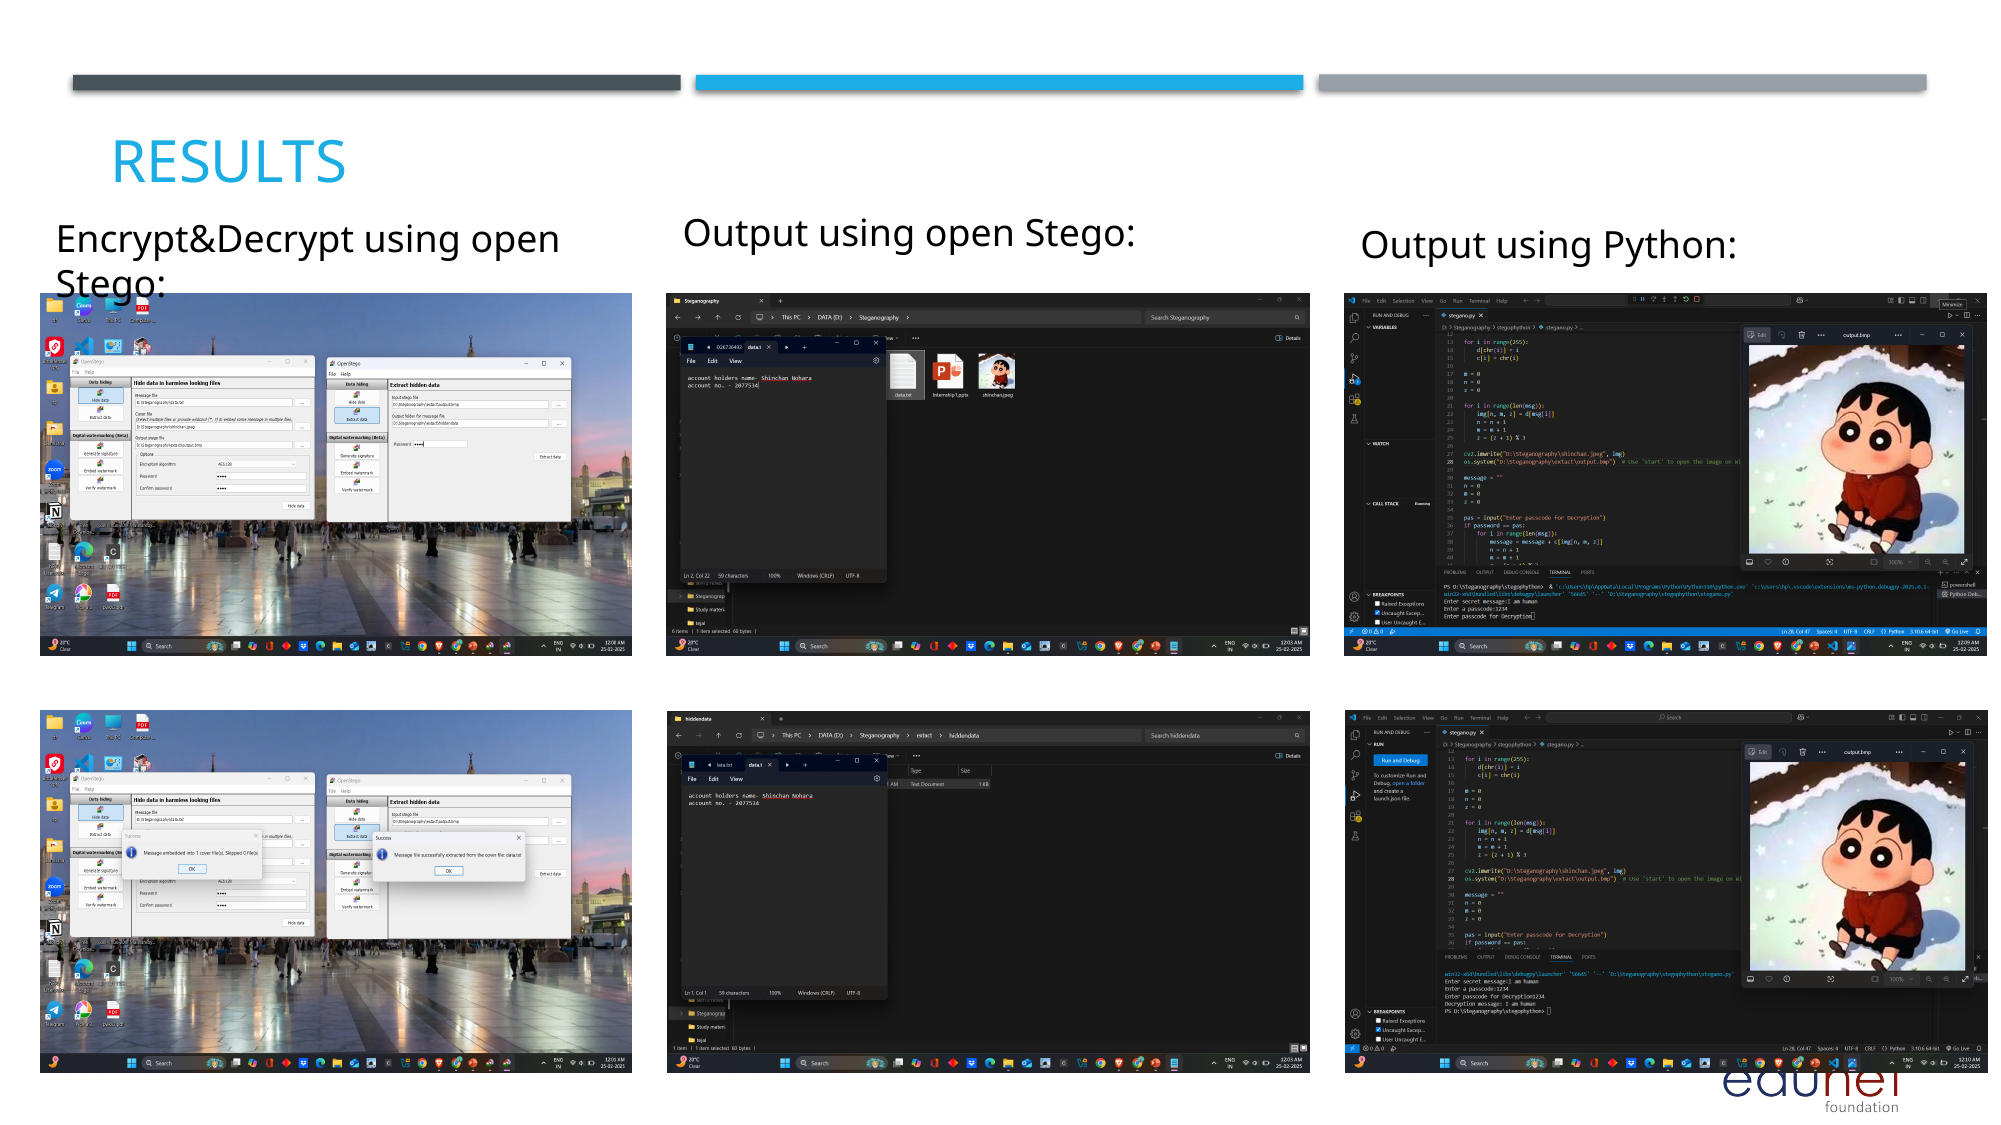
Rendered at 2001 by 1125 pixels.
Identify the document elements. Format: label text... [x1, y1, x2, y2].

picture [40, 293, 632, 656]
picture [1345, 710, 1989, 1116]
text_box Encrypt&Decrypt using open Stego: [40, 207, 636, 299]
text_box Output using Python: [1345, 213, 1929, 274]
picture [1343, 293, 1988, 656]
picture [40, 710, 632, 1073]
picture [666, 293, 1310, 656]
title Results [95, 115, 1905, 203]
list [40, 213, 1905, 981]
text_box Output using open Stego: [667, 201, 1263, 262]
picture [667, 711, 1310, 1073]
